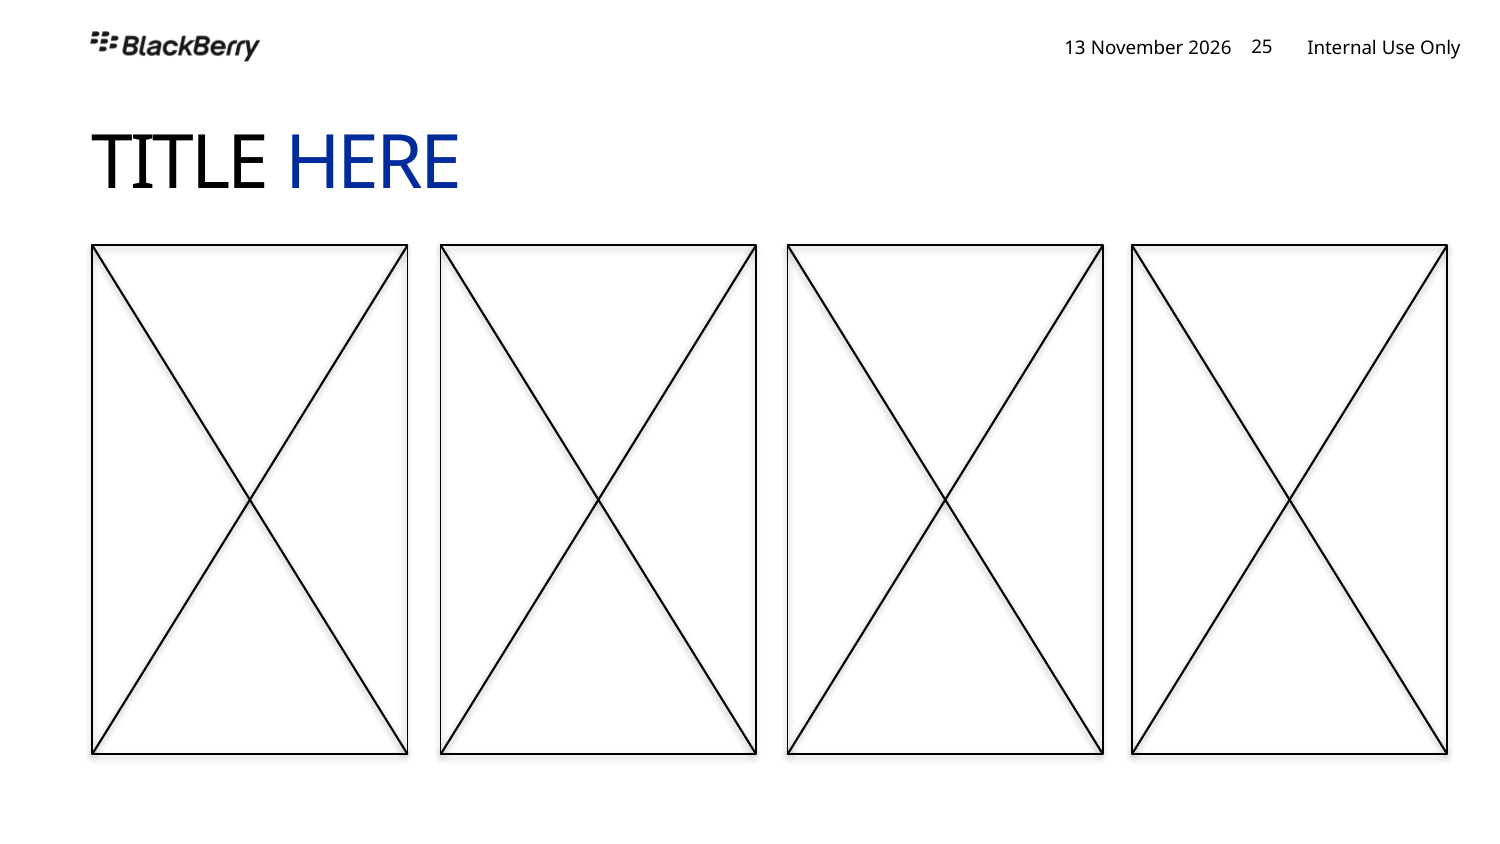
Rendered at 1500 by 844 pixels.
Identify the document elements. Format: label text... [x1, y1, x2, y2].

picture [87, 28, 266, 64]
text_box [1131, 244, 1448, 755]
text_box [440, 244, 757, 755]
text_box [787, 244, 1104, 755]
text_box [91, 244, 408, 755]
text_box TITLE HERE [76, 105, 1448, 223]
